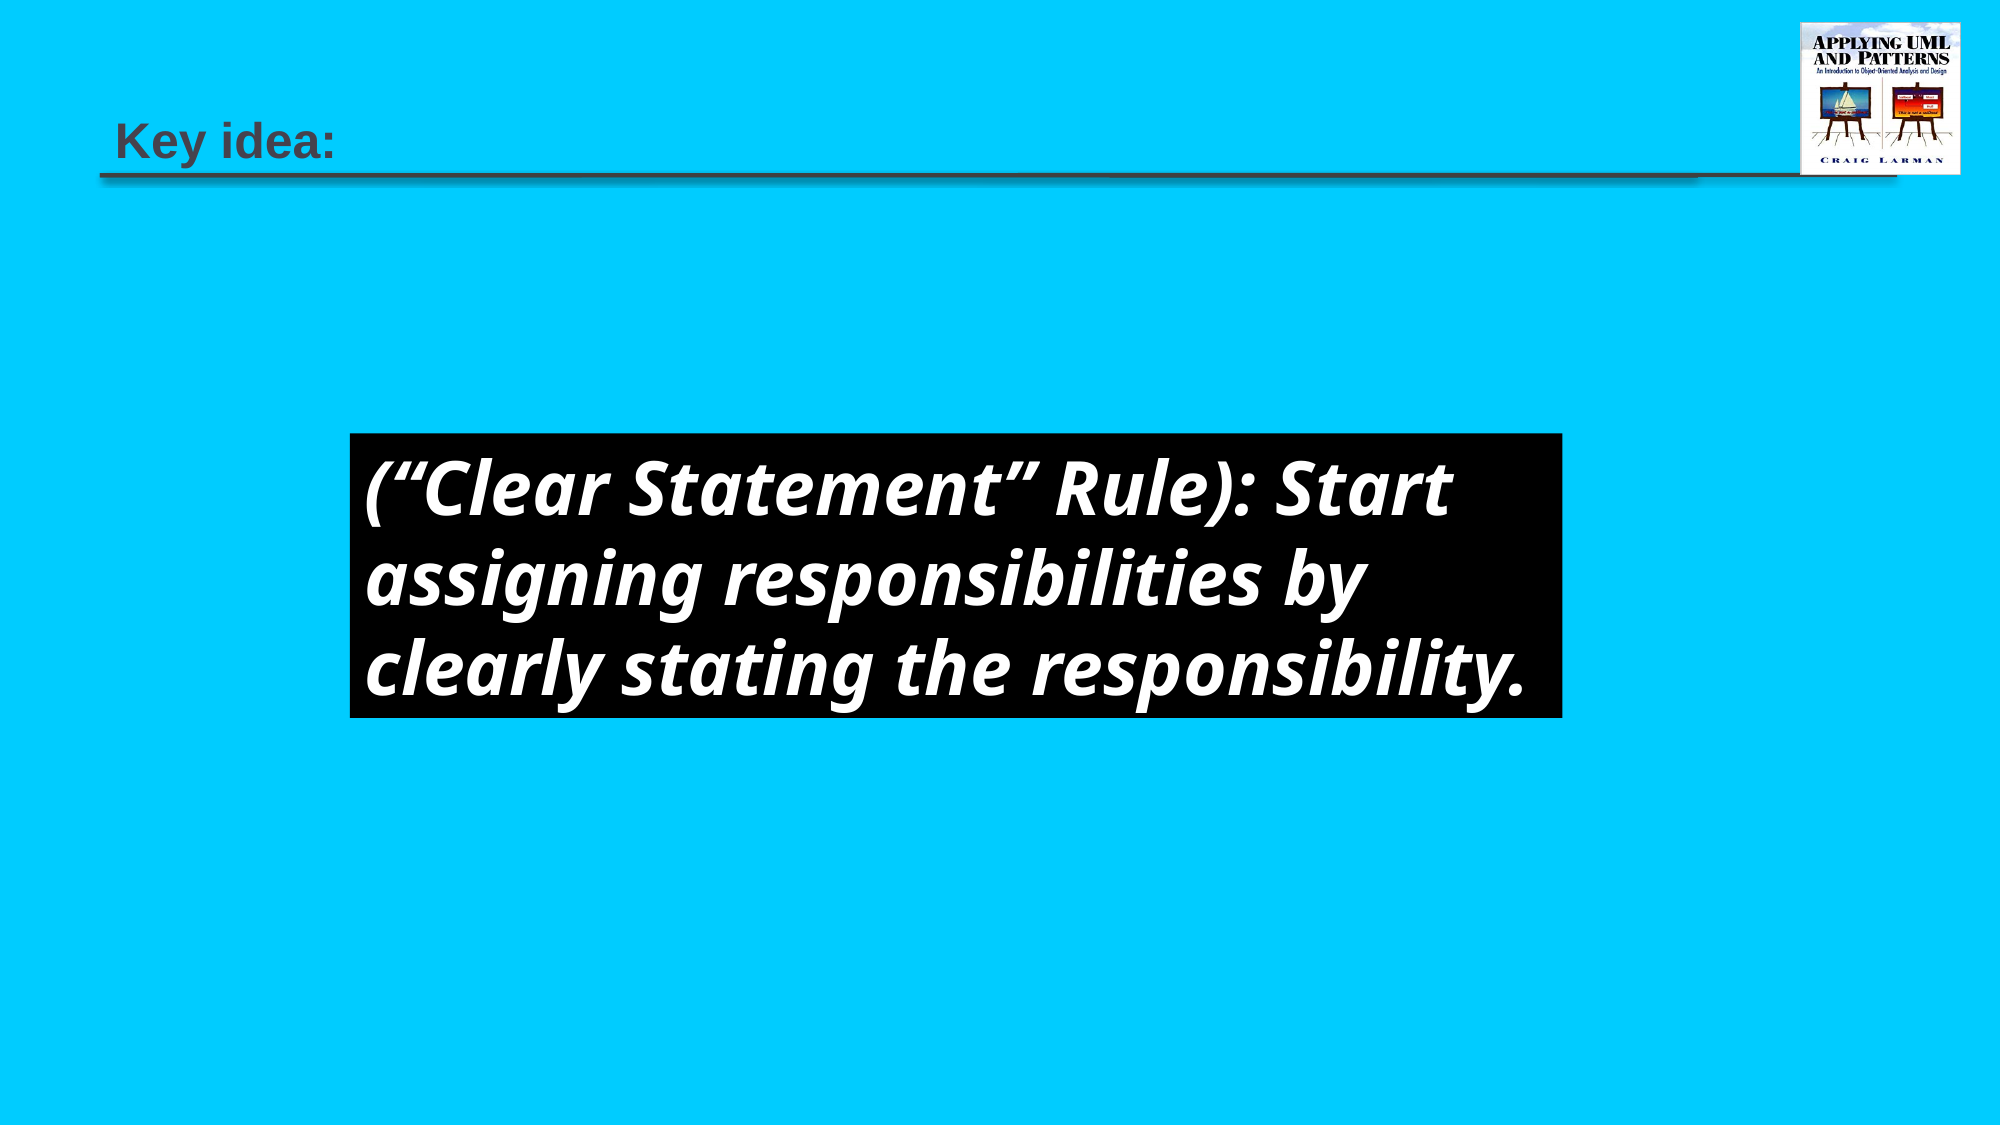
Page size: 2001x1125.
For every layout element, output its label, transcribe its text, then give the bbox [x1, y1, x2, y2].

title Key idea: [99, 45, 1696, 233]
picture [1800, 23, 1960, 175]
text_box (“Clear Statement” Rule): Start assigning responsibilities by clearly stating the responsibility. [349, 433, 1563, 718]
